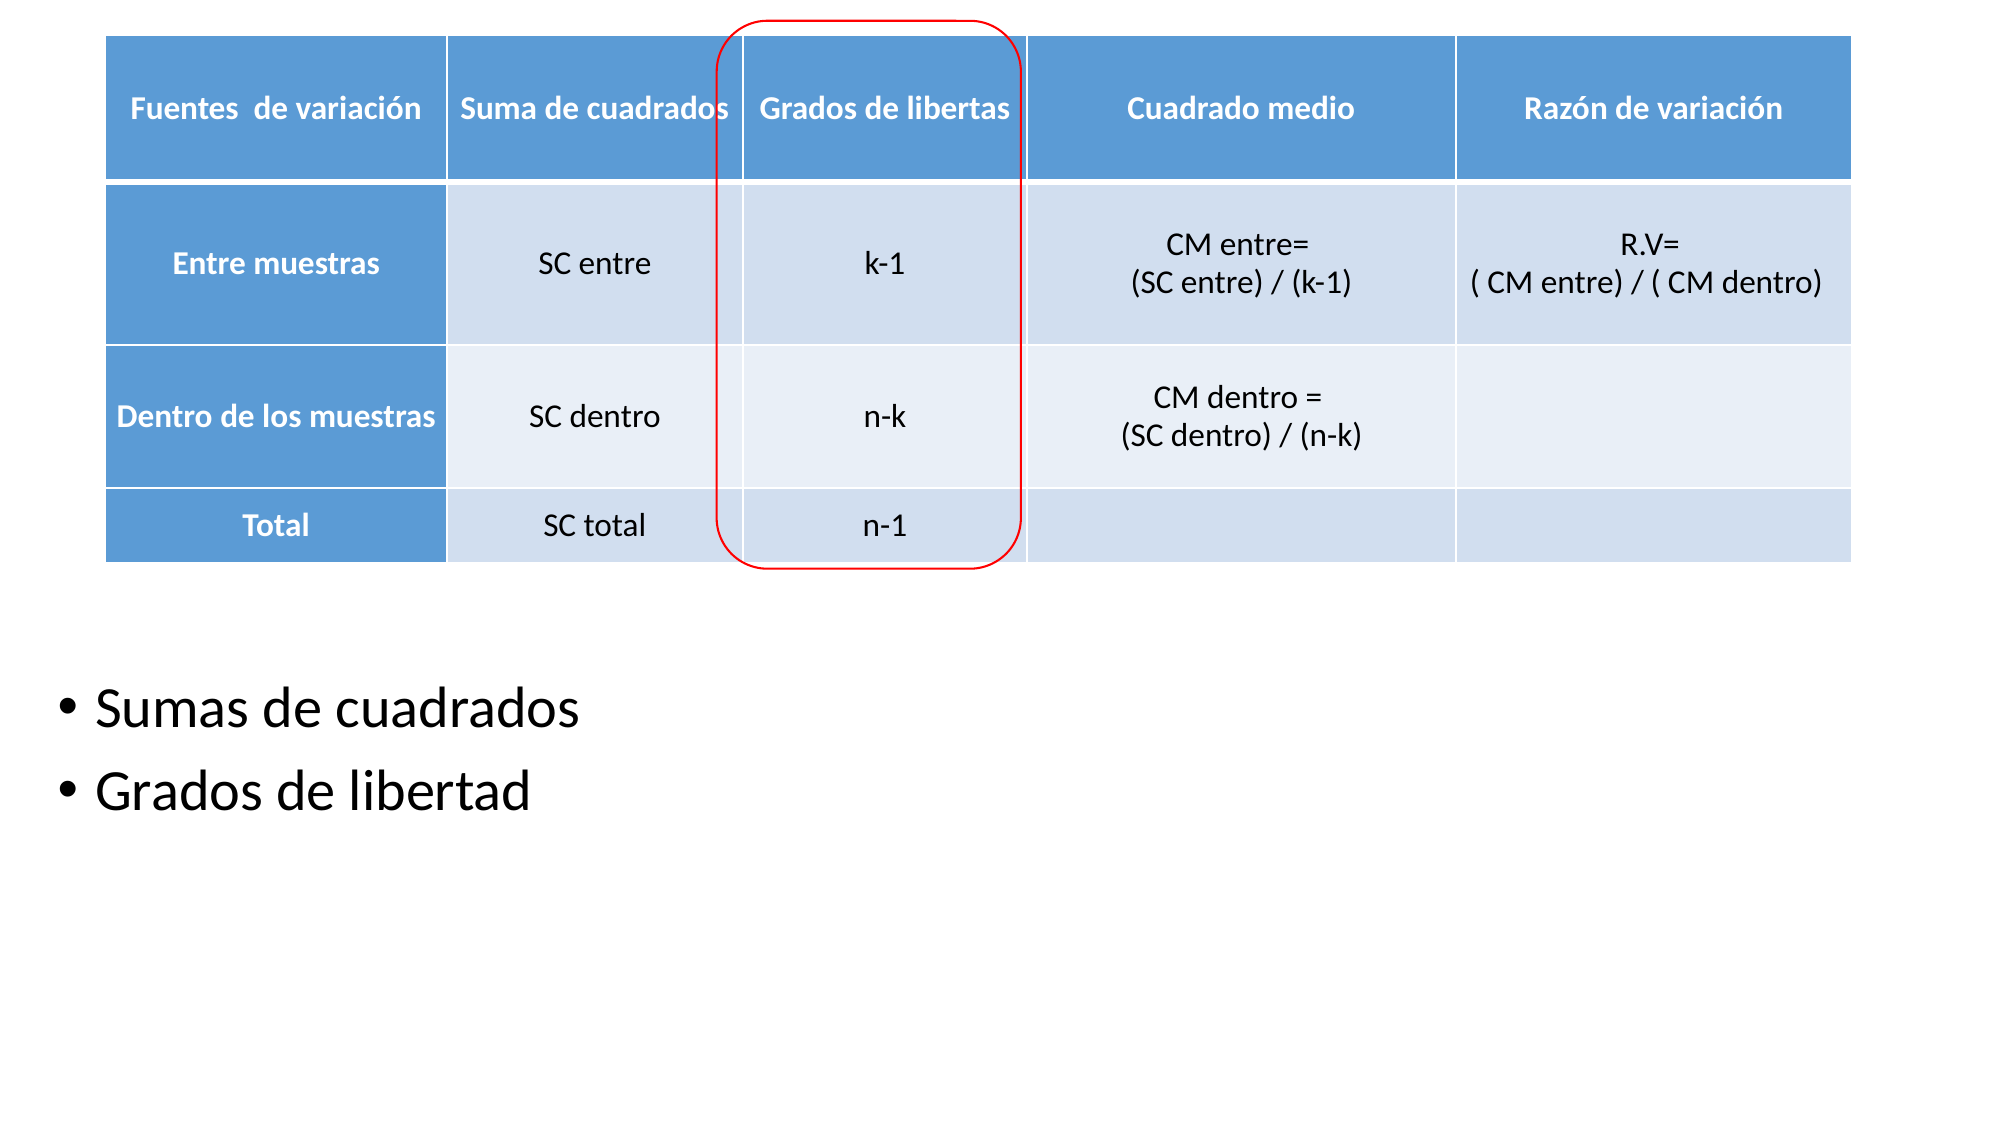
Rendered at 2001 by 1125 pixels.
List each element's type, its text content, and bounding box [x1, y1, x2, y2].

table_cell Entre muestras [106, 185, 446, 344]
table_cell k-1 [1022, 185, 1026, 344]
table_cell [1457, 346, 1851, 487]
table_cell CM dentro = (SC dentro) / (n-k) [1028, 346, 1455, 487]
table_cell Total [106, 489, 446, 562]
text_box [715, 19, 1022, 570]
table_header Grados de libertas [1009, 36, 1026, 179]
table_header Suma de cuadrados [448, 36, 728, 179]
table_header Cuadrado medio [1028, 36, 1455, 179]
table_cell Dentro de los muestras [106, 346, 446, 487]
table_header Razón de variación [1457, 36, 1851, 179]
table_header Fuentes de variación [106, 36, 446, 179]
table_cell SC total [448, 489, 738, 562]
table_cell [1028, 489, 1455, 562]
table_cell n-1 [999, 489, 1026, 562]
list Sumas de cuadrados Grados de libertad [42, 669, 1768, 1057]
table_cell CM entre= (SC entre) / (k-1) [1028, 185, 1455, 344]
table_cell [1457, 489, 1851, 562]
table_cell SC dentro [448, 346, 715, 487]
table_cell n-k [1022, 346, 1026, 487]
table_cell SC entre [448, 185, 715, 344]
table_cell R.V= ( CM entre) / ( CM dentro) [1457, 185, 1851, 344]
